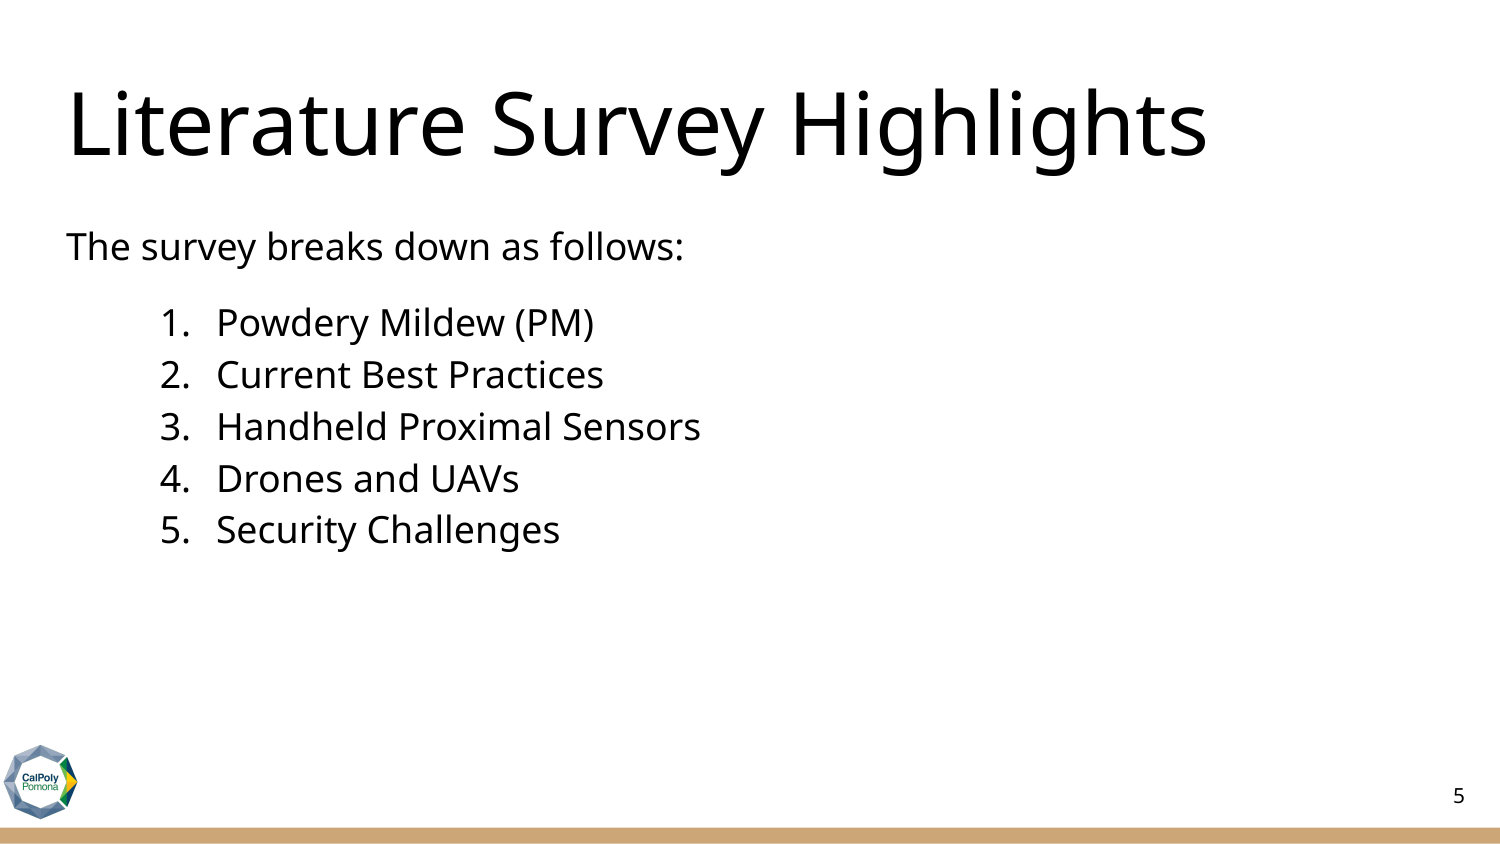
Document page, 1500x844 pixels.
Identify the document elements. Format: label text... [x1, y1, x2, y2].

title Literature Survey Highlights [51, 51, 1449, 189]
picture [0, 742, 111, 822]
slide_number 5 [1389, 764, 1480, 830]
list The survey breaks down as follows: Powdery Mildew (PM) Current Best Practices Handheld Proximal Sensors Drones and UAVs Security Challenges [51, 200, 1449, 752]
